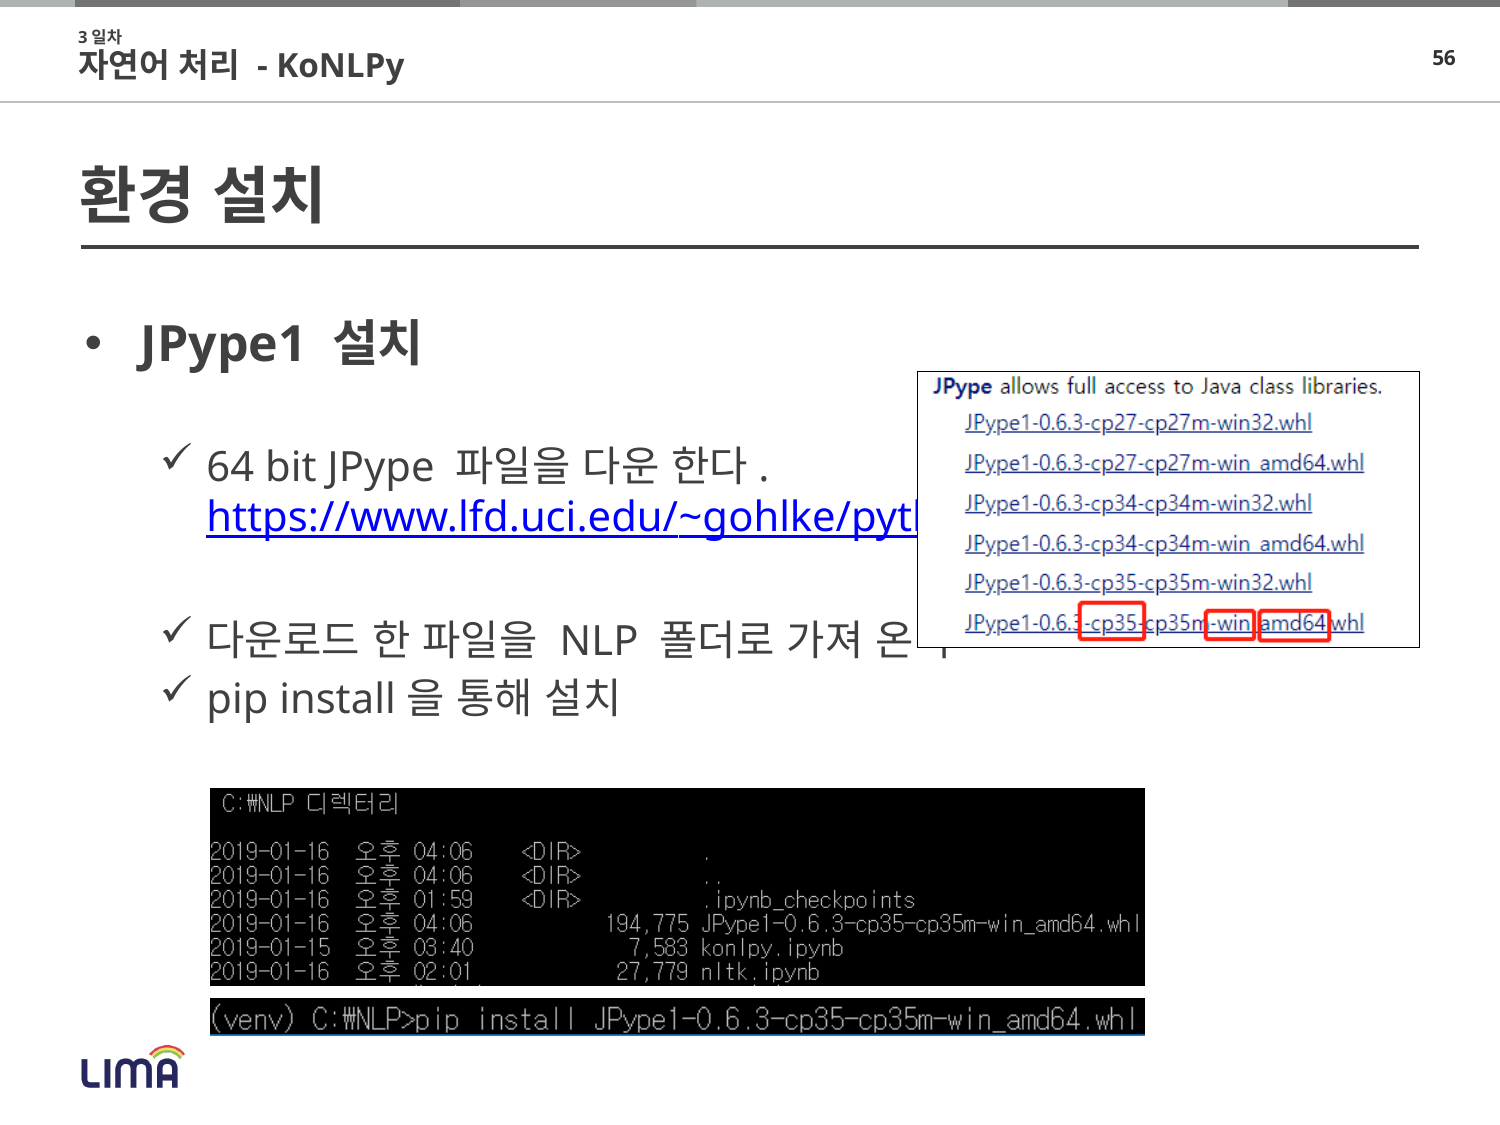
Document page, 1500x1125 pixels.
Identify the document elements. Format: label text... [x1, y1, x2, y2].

text_box 3일차 자연어 처리 - KoNLPy [61, 21, 476, 93]
list JPype1 설치 64 bit JPype 파일을 다운 한다. https://www.lfd.uci.edu/ ~gohlke/pythonlibs/#jpype 다운로드 한 파일을 NLP 폴더로 가져 온 후 pip install을 통해 설치 [69, 304, 1413, 966]
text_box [209, 788, 1145, 1037]
title 환경 설치 [65, 148, 1416, 257]
picture [917, 371, 1420, 648]
picture [0, 0, 1500, 23]
picture [81, 1045, 185, 1088]
